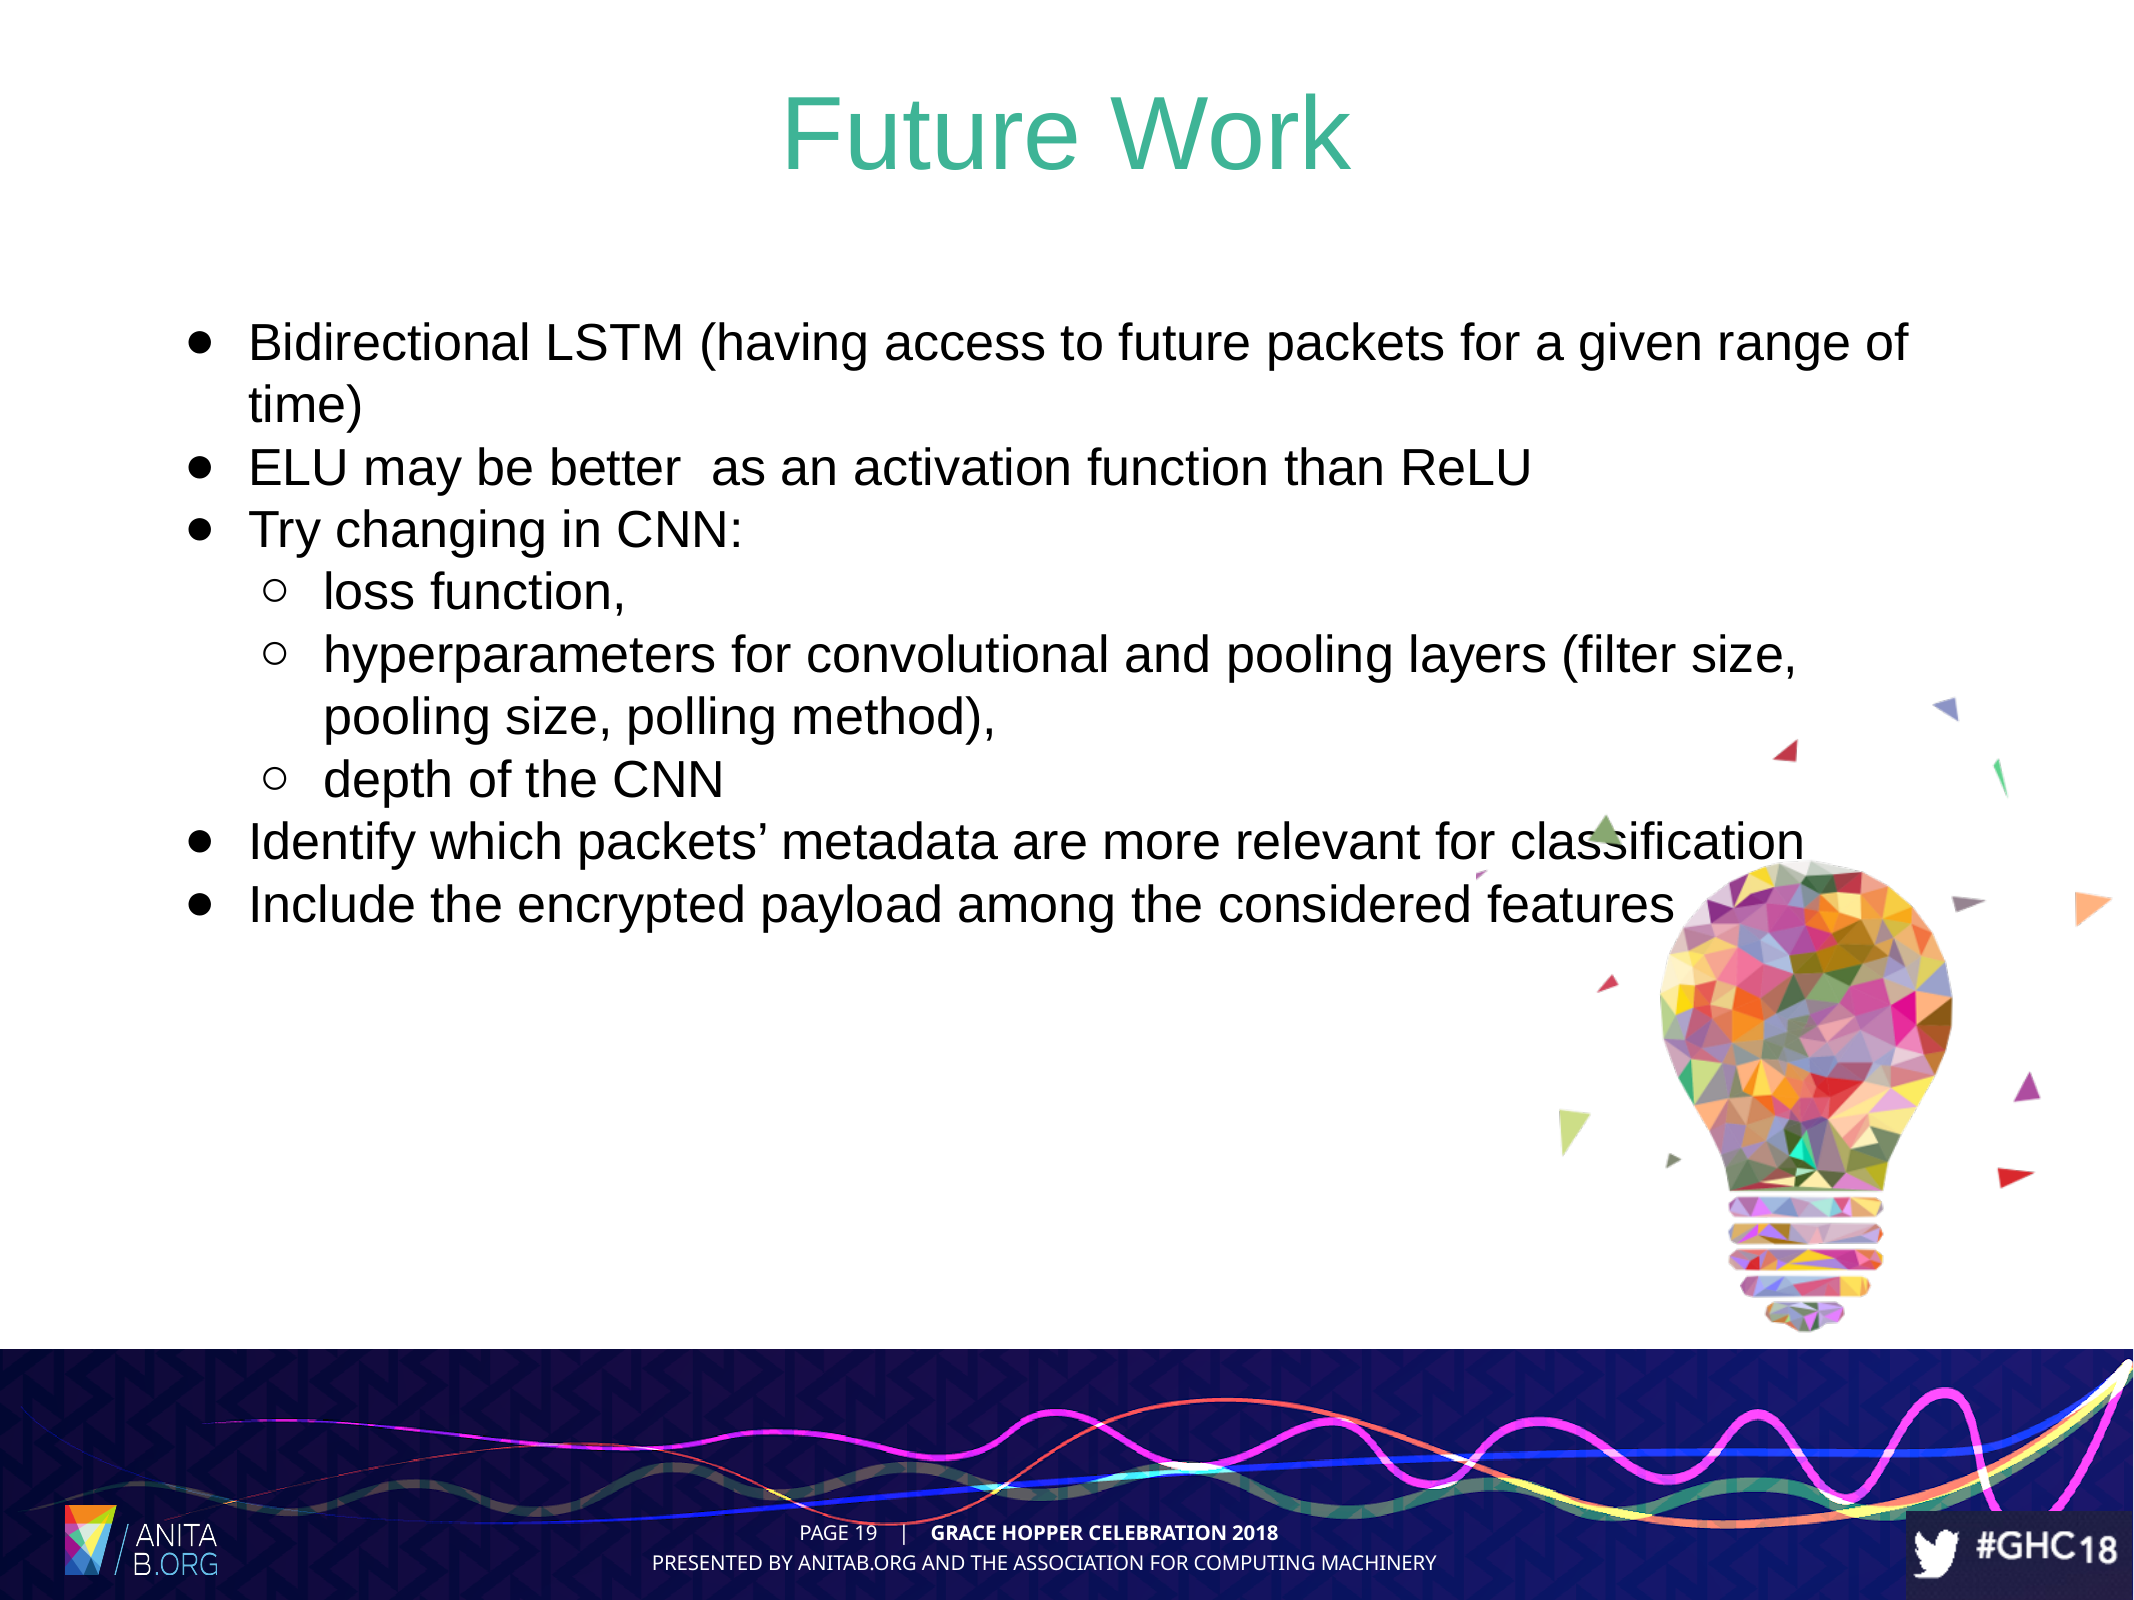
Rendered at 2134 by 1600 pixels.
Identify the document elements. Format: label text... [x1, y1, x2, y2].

text_box Bidirectional LSTM (having access to future packets for a given range of time) ELU may be better as an activation function than ReLU Try changing in CNN: loss function, hyperparameters for convolutional and pooling layers (filter size, pooling size, polling method), depth of the CNN Identify which packets’ metadata are more relevant for classification Include the encrypted payload among the considered features [158, 292, 1976, 1279]
picture [0, 689, 2134, 1600]
list Future Work [253, 29, 1880, 243]
